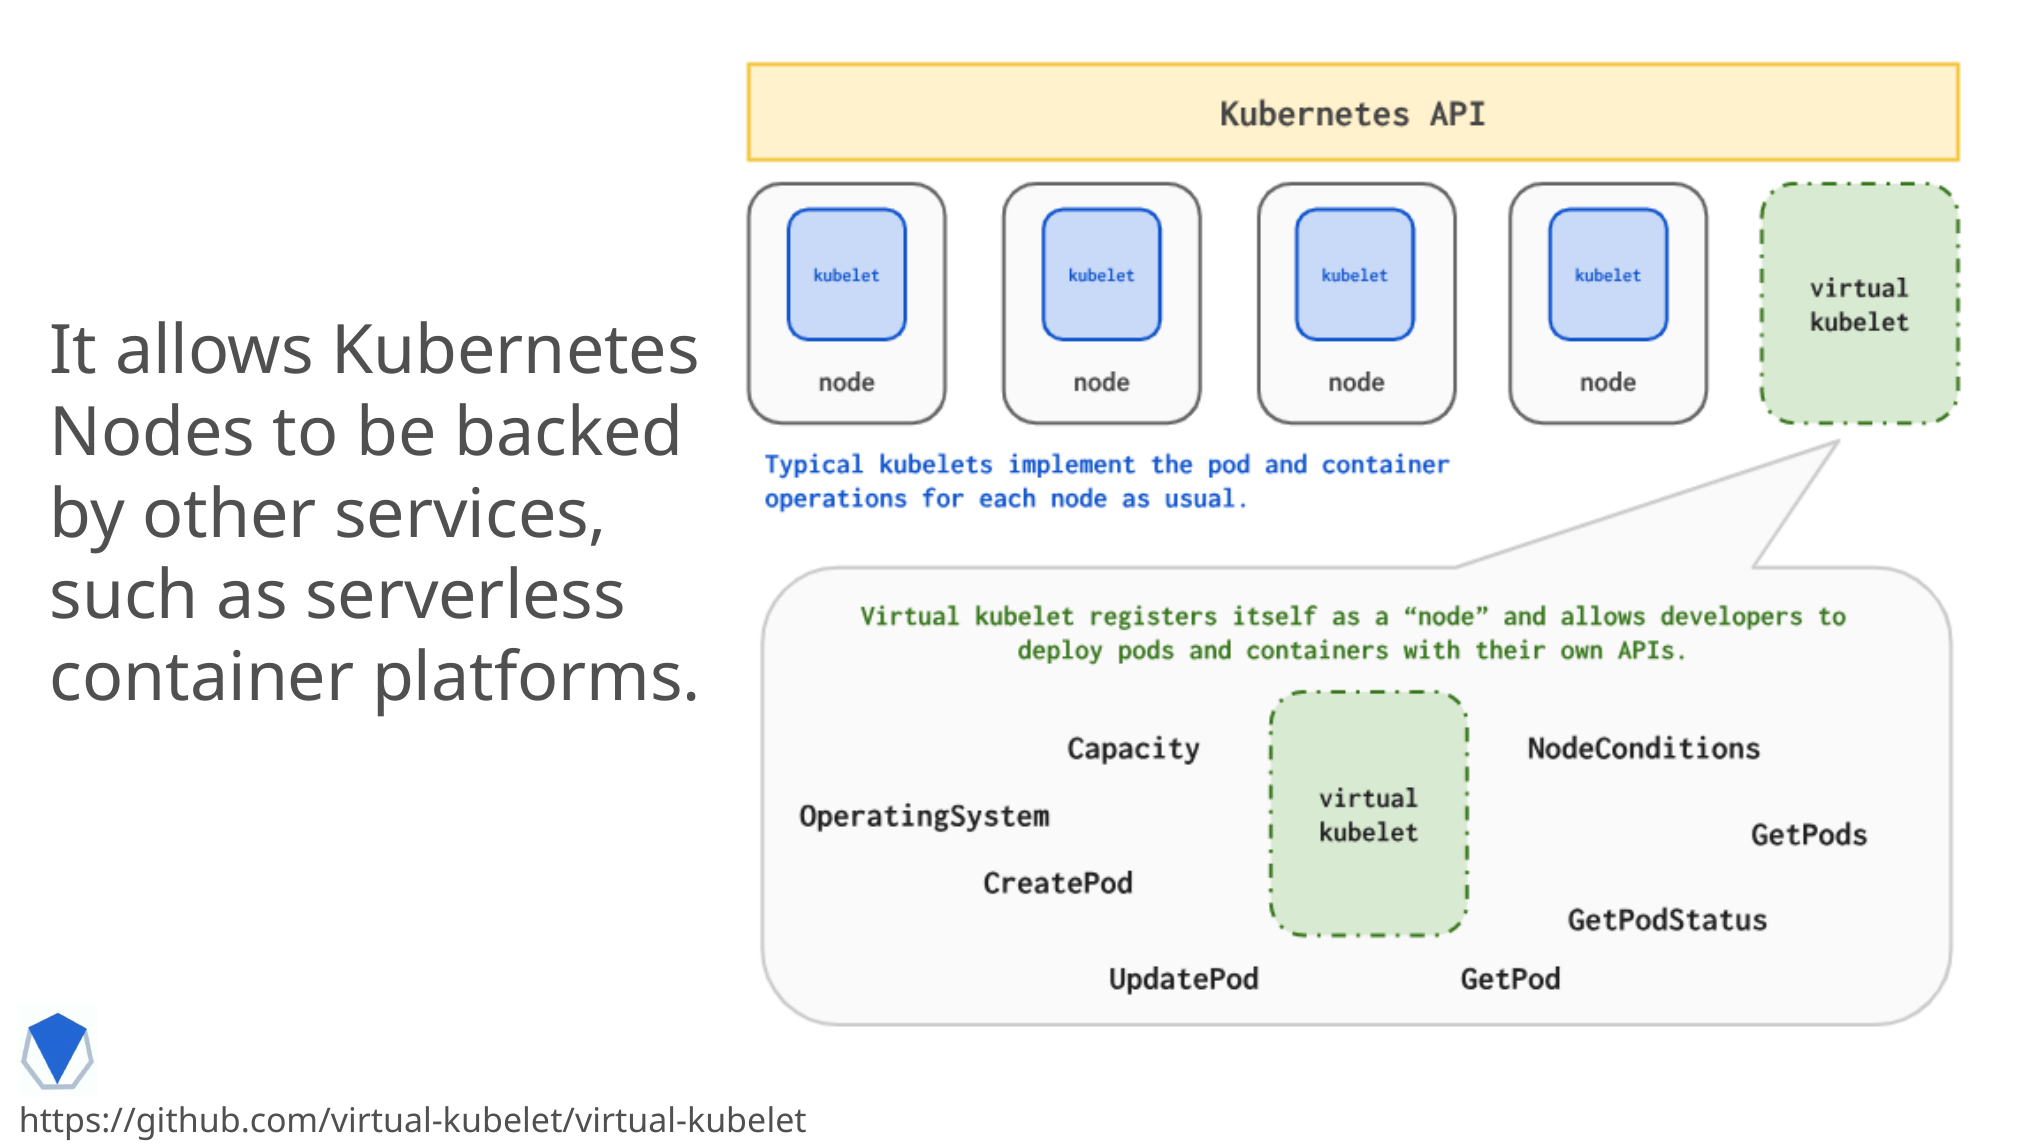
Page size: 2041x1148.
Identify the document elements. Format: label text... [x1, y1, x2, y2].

text_box https://github.com/virtual-kubelet/virtual-kubelet [3, 1090, 823, 1147]
picture [697, 23, 2027, 1096]
picture [16, 1002, 97, 1096]
title Virtual Kubelet [36, 0, 989, 216]
text_box It allows Kubernetes Nodes to be backed by other services, such as serverless container platforms. [35, 216, 697, 722]
